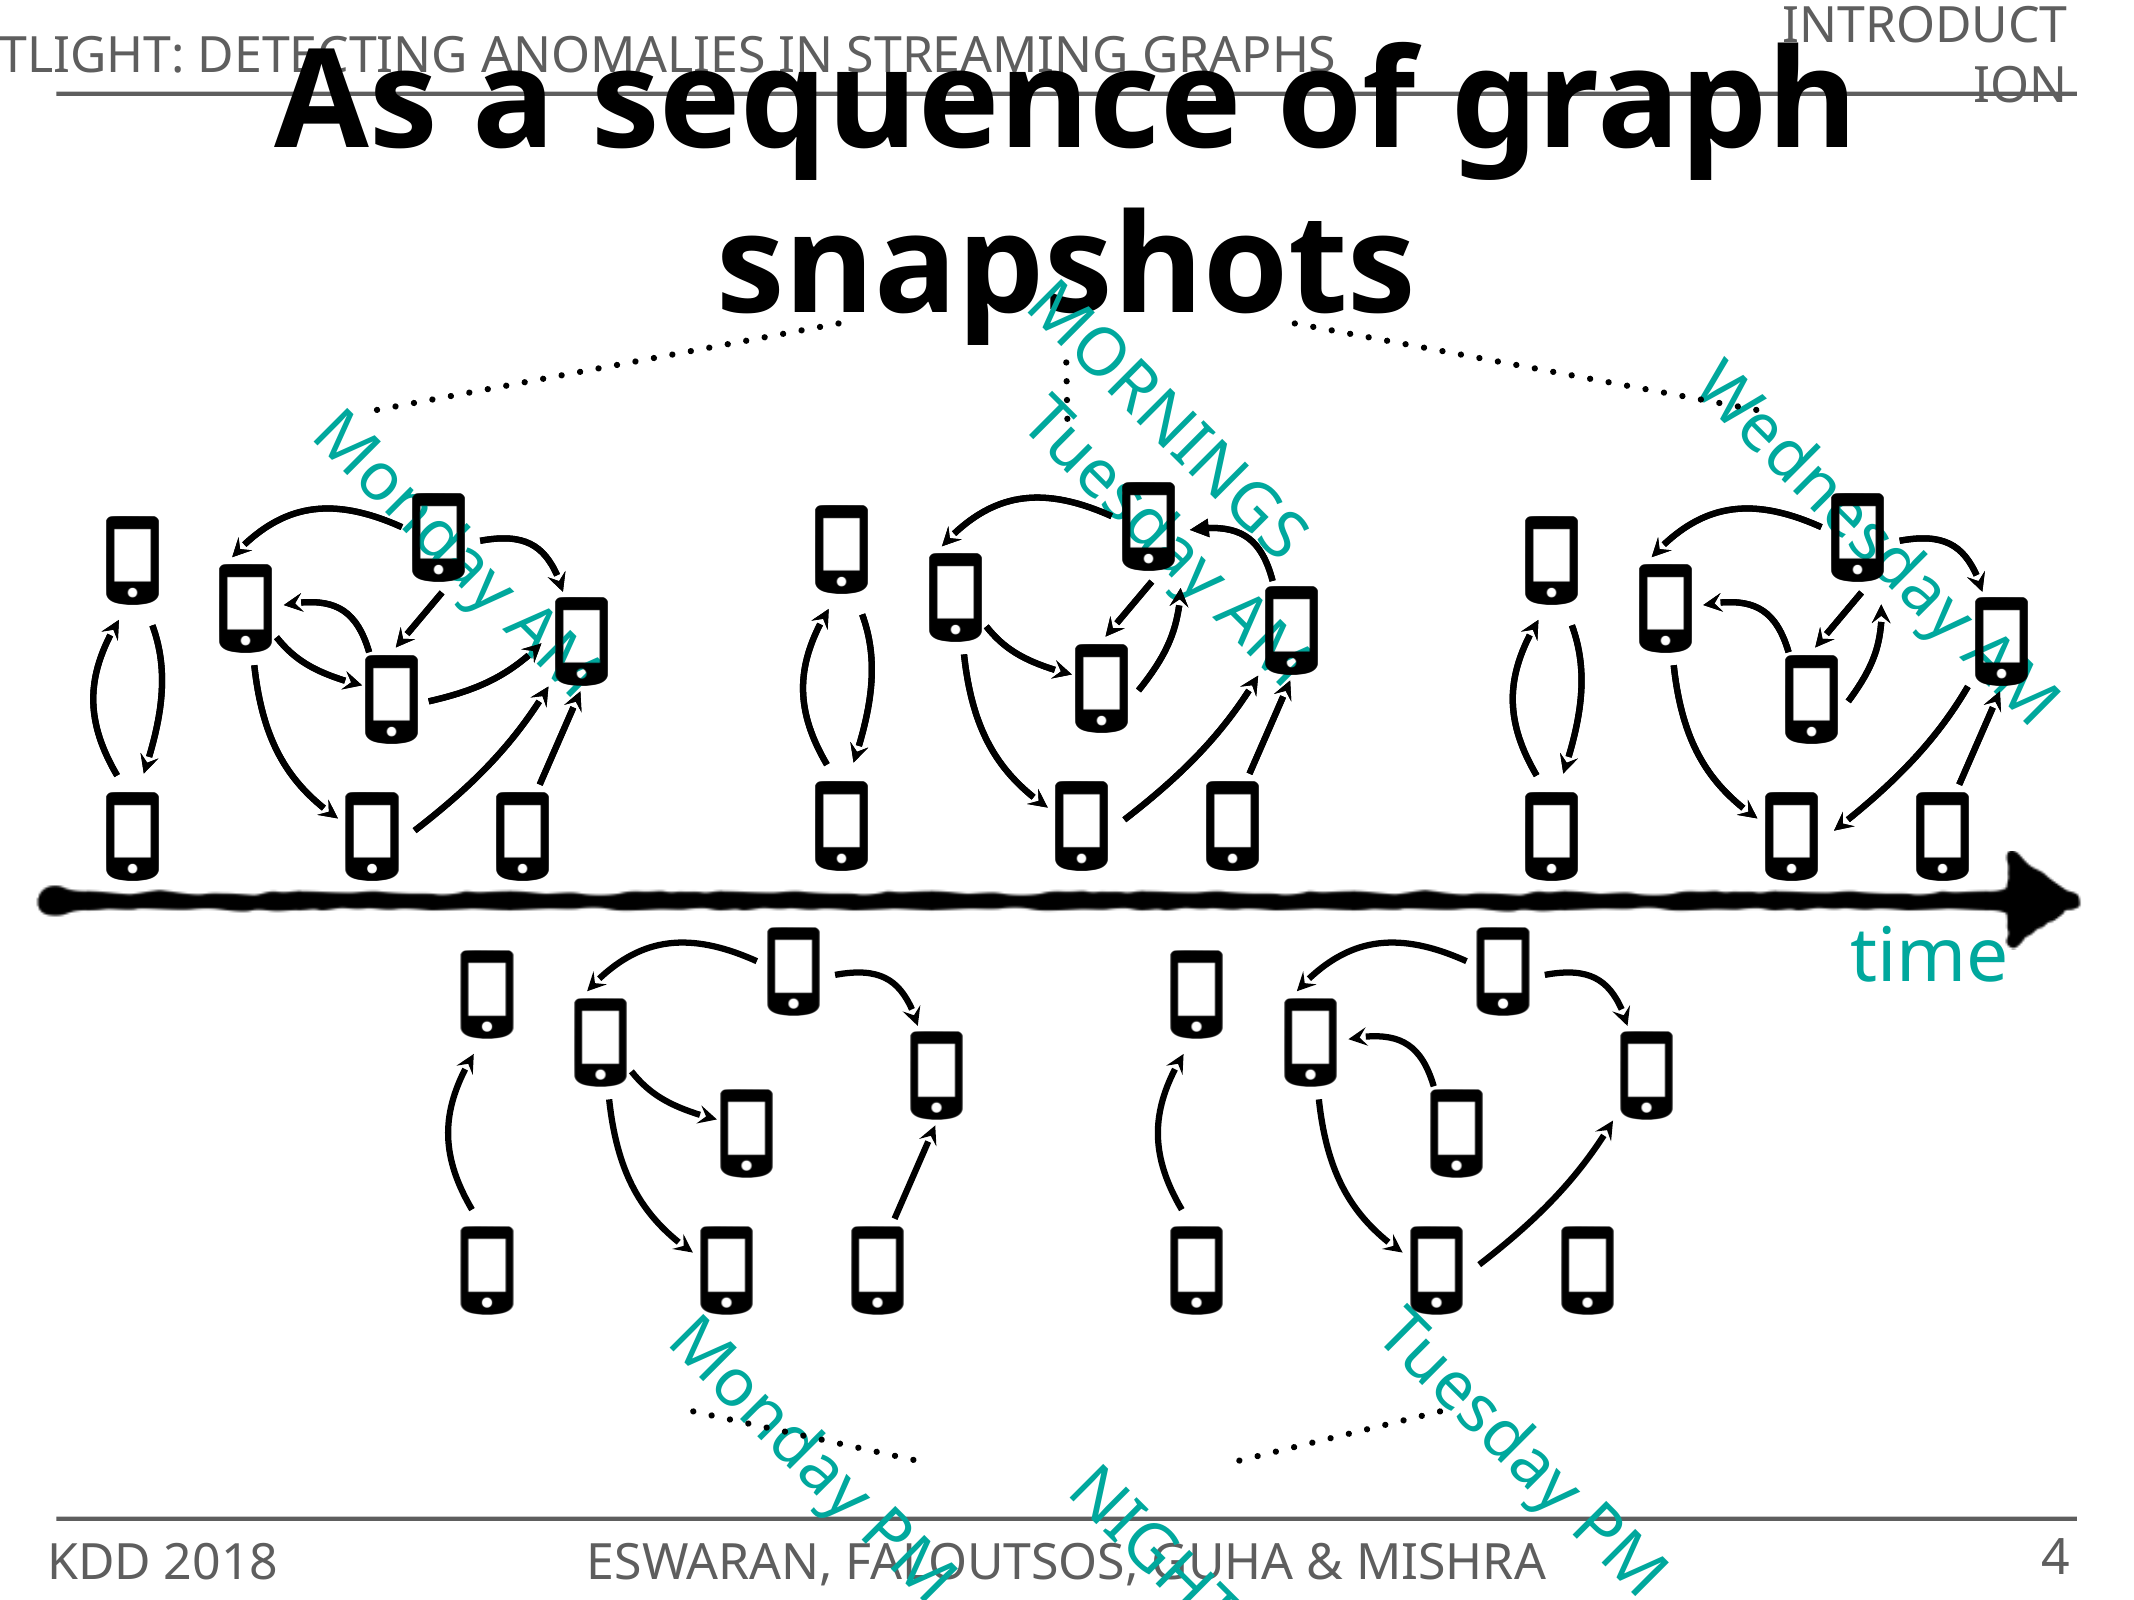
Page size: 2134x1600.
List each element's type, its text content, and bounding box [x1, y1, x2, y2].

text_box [692, 1411, 1441, 1600]
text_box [797, 523, 1336, 871]
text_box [1152, 927, 1691, 1555]
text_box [1507, 436, 2046, 882]
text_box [29, 850, 2105, 1021]
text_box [87, 447, 626, 882]
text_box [442, 927, 981, 1562]
title As a sequence of graph snapshots [57, 0, 2076, 353]
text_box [376, 313, 1757, 523]
list INTRODUCTION [1767, 8, 2077, 96]
slide_number 4 [2032, 1516, 2078, 1600]
